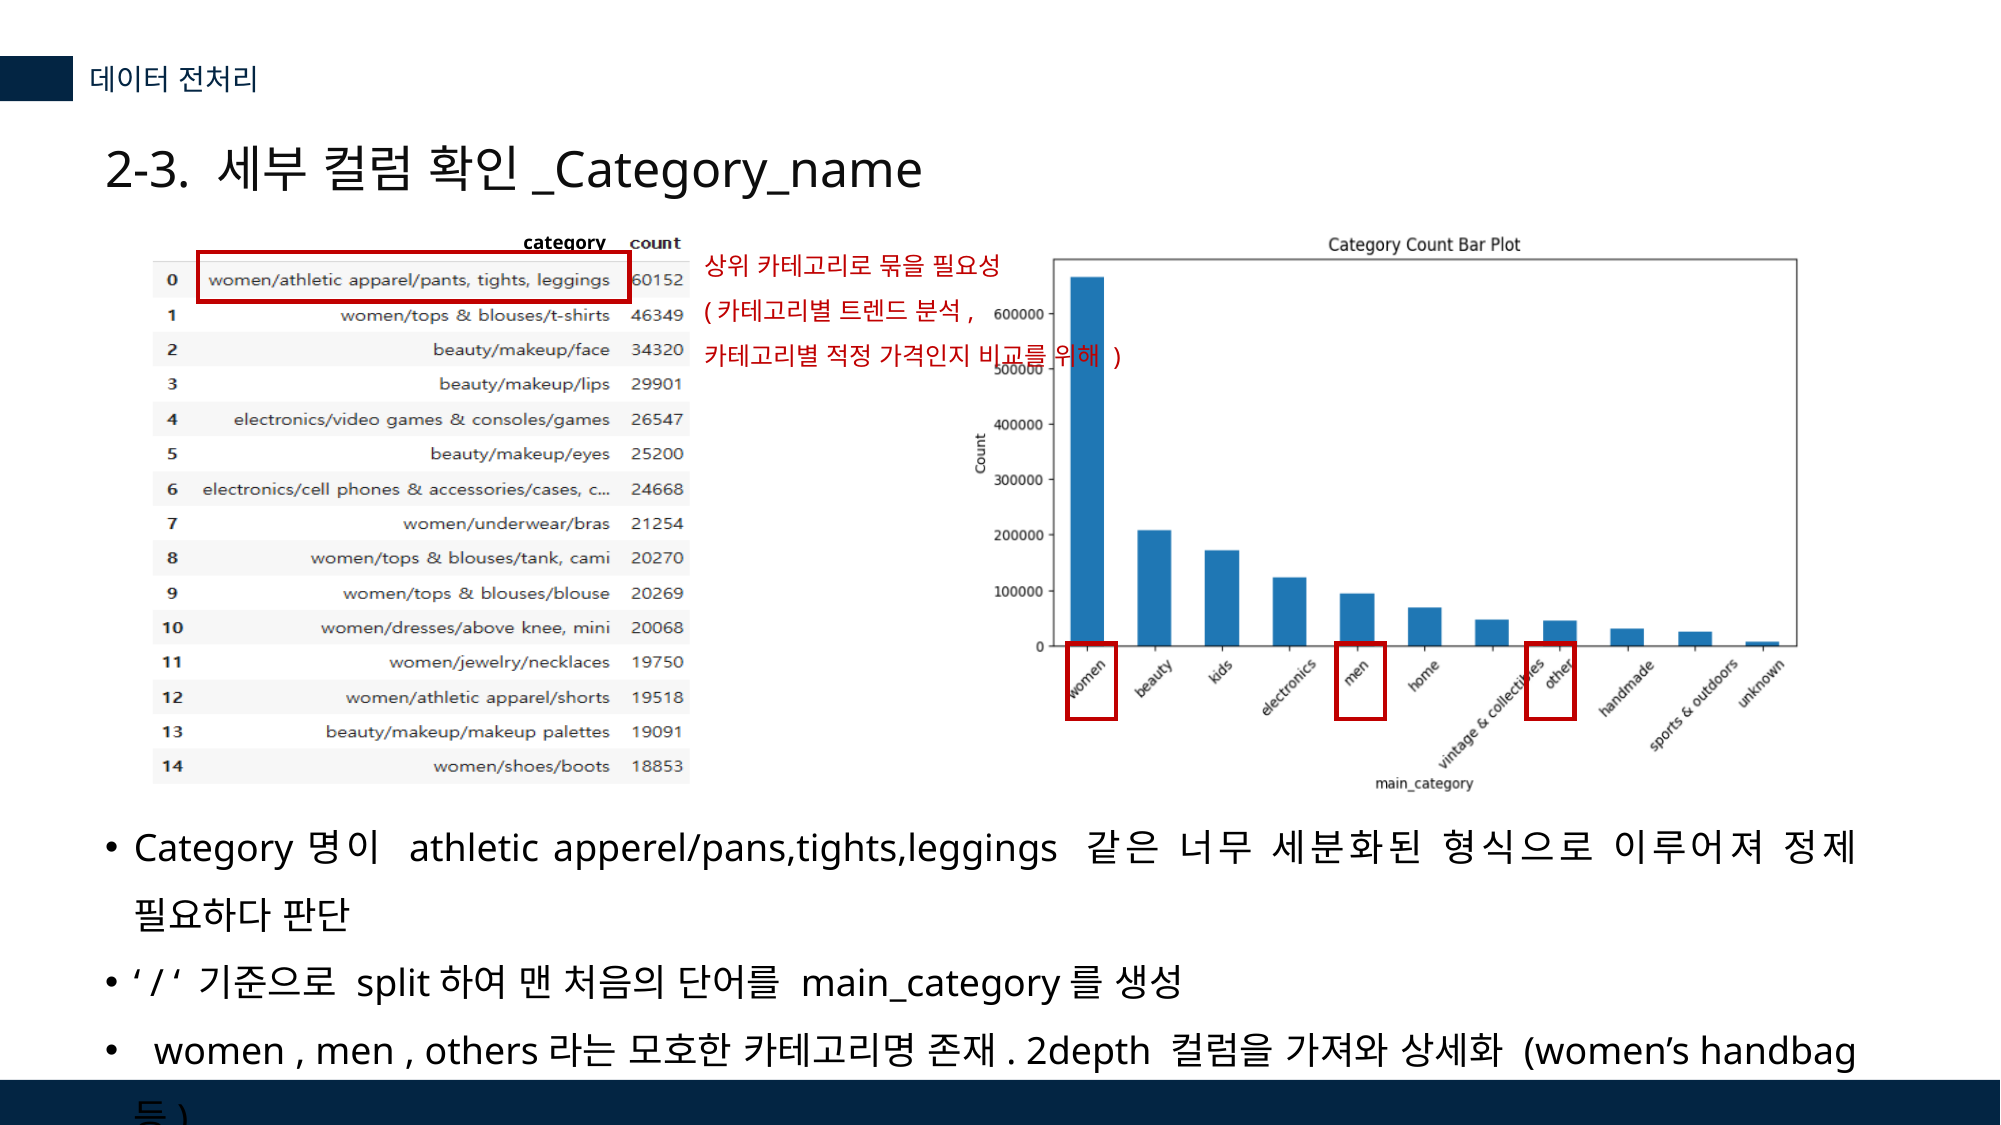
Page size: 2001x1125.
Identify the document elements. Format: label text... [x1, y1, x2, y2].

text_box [152, 230, 690, 791]
picture [966, 231, 1805, 793]
text_box 데이터 전처리 [75, 53, 455, 104]
text_box 상위 카테고리로 묶을 필요성 (카테고리별 트렌드 분석, 카테고리별 적정 가격인지 비교를 위해 ) [689, 228, 1227, 423]
text_box 2-3. 세부 컬럼 확인_Category_name [90, 129, 982, 205]
text_box Category명이 athletic apperel/pans,tights,leggings 같은 너무 세분화된 형식으로 이루어져 정제 필요하다 판단 ‘ / ‘ 기준으로 split하여 맨 처음의 단어를 main_category를 생성 women , men , others라는 모호한 카테고리명 존재. 2depth 컬럼을 가져와 상세화 (women’s handbag 등) ▶ 피드백 : 트렌드 경향성 도 볼 수 있다면, 좋을 것 같다는 의견 [90, 794, 1873, 1125]
